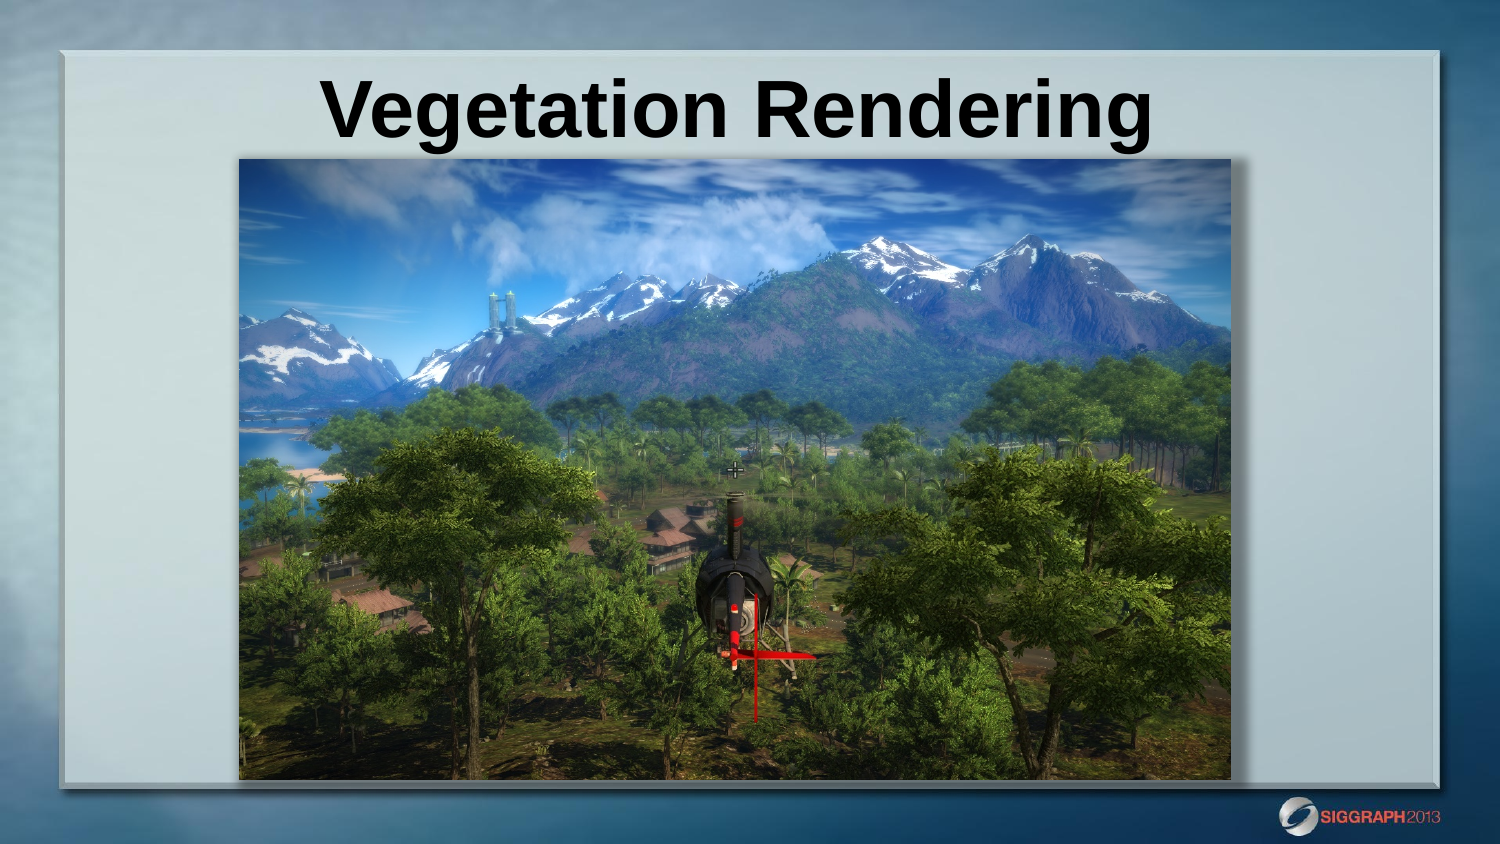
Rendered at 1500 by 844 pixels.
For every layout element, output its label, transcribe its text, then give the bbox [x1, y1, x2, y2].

title Vegetation Rendering [62, 54, 1413, 157]
picture [0, 0, 1500, 844]
